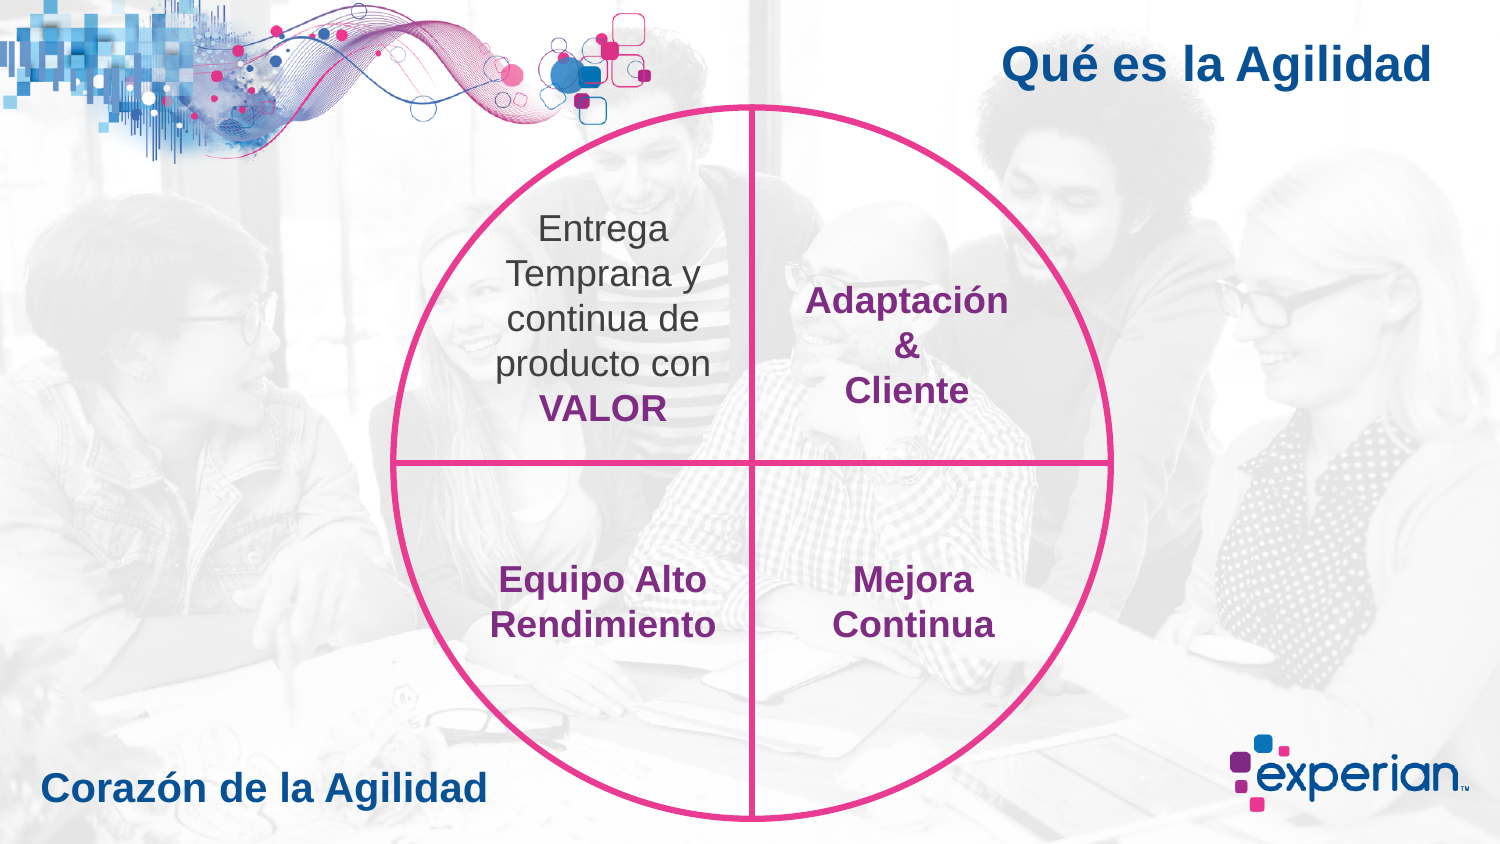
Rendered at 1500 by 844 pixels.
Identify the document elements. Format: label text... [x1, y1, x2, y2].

text_box Corazón de la Agilidad [25, 753, 393, 819]
picture [0, 0, 1500, 844]
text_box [393, 107, 1111, 819]
text_box Qué es la Agilidad [986, 23, 1449, 99]
